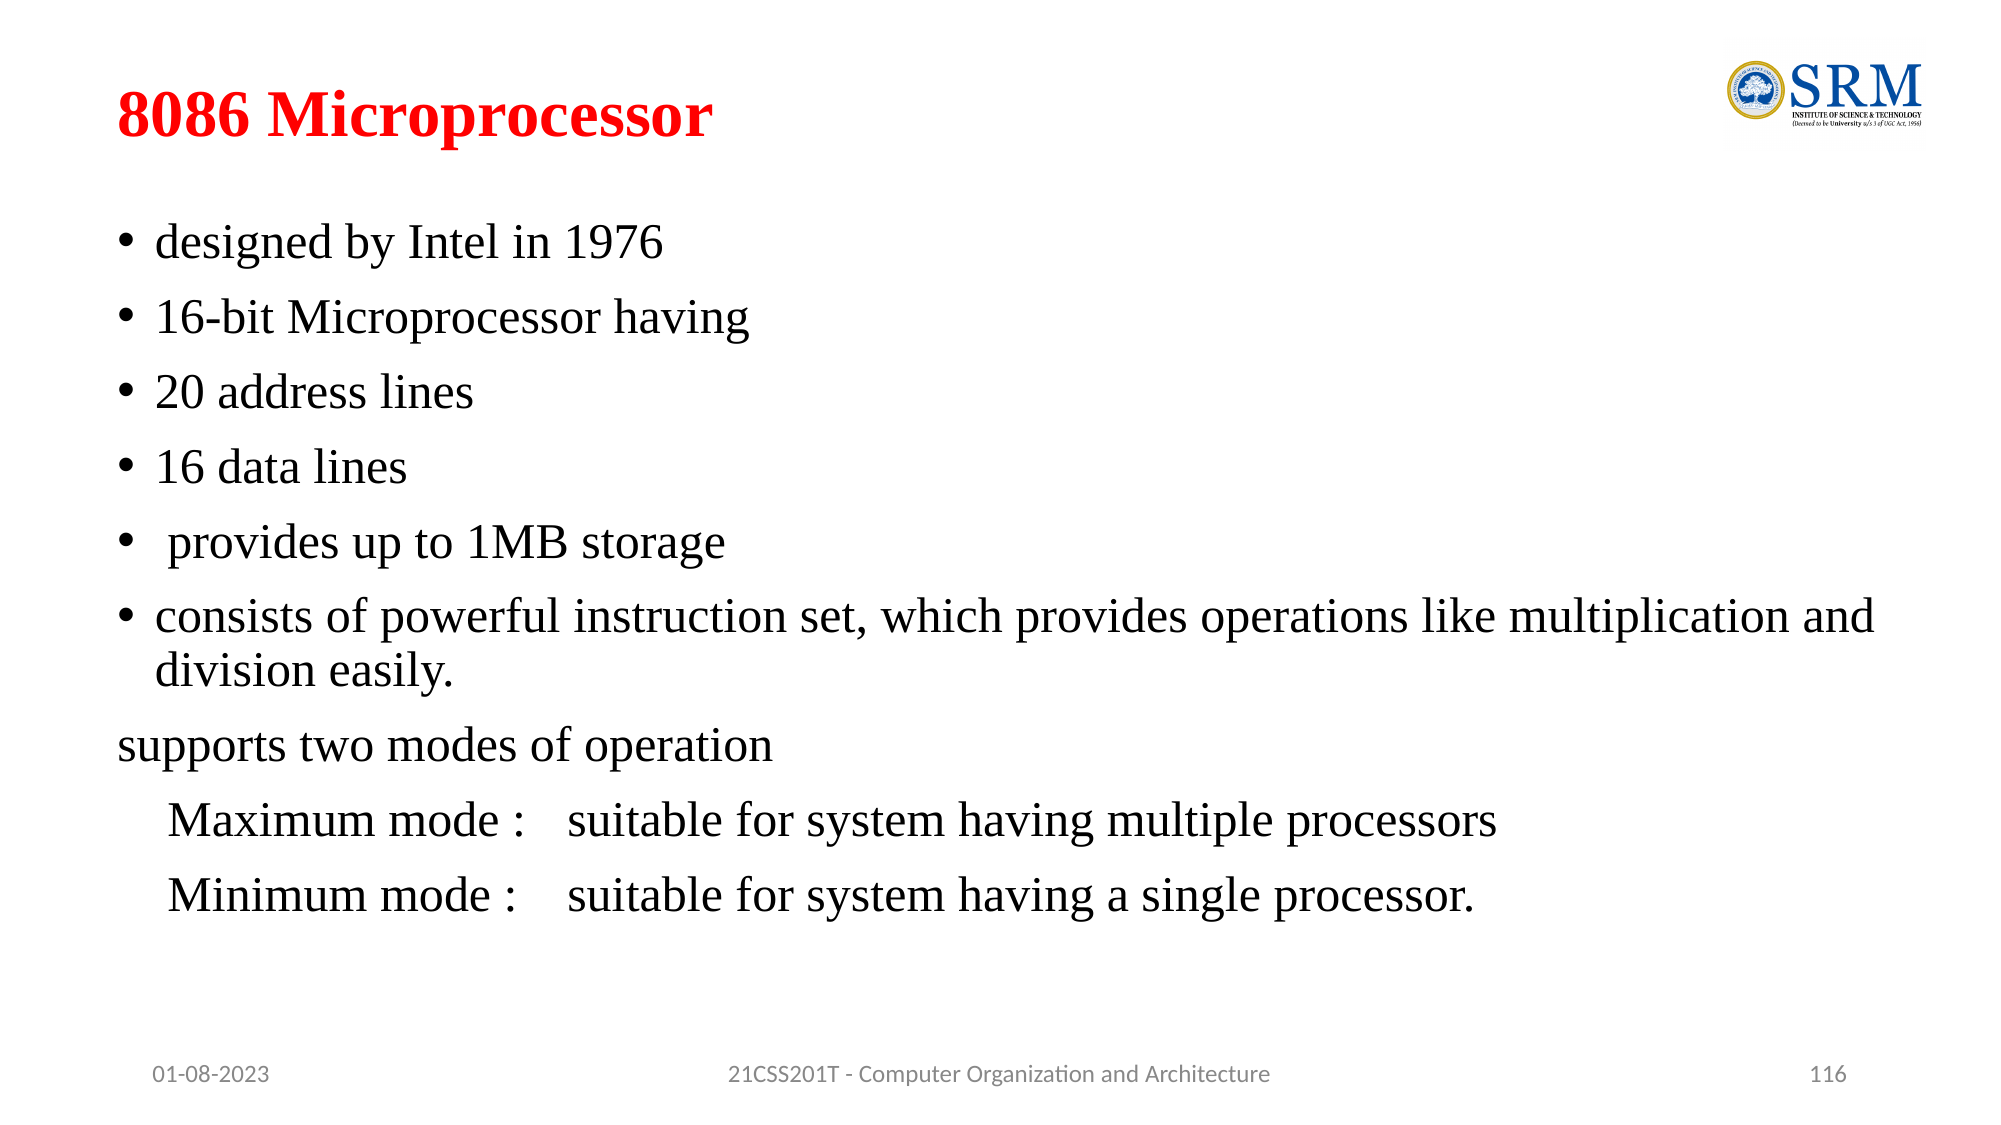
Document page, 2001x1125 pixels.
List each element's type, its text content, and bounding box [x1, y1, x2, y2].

picture [1723, 37, 1926, 151]
title 8086 Microprocessor [102, 78, 1556, 152]
footer 21CSS201T - Computer Organization and Architecture [662, 1042, 1338, 1103]
slide_number ‹#› [1412, 1042, 1863, 1103]
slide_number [137, 1042, 588, 1103]
list designed by Intel in 1976 16-bit Microprocessor having 20 address lines 16 data lines provides up to 1MB storage consists of powerful instruction set, which provides operations like multiplication and division easily. supports two modes of operation Maximum mode : suitable for system having multiple processors Minimum mode : suitable for system having a single processor. [102, 208, 1910, 1014]
